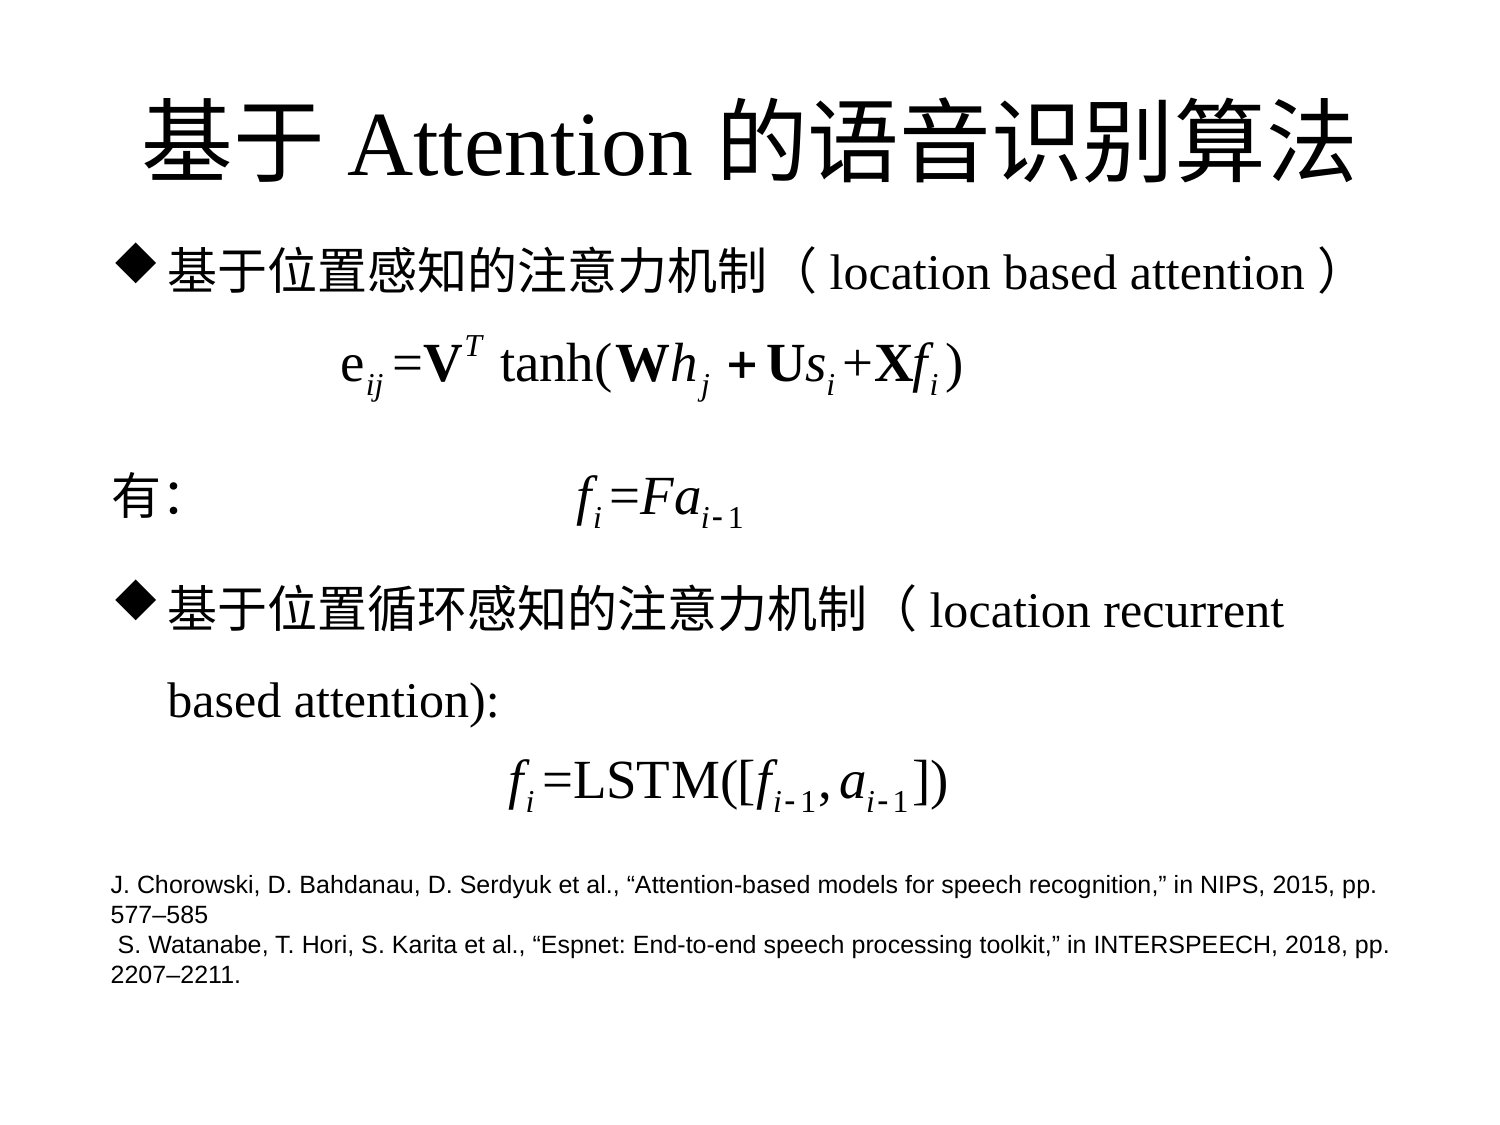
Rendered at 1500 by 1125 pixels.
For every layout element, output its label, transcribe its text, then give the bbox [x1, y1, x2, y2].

text_box 基于位置感知的注意力机制（location based attention） 有： 基于位置循环感知的注意力机制（location recurrent based attention): [40, 202, 1412, 1023]
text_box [489, 742, 958, 827]
title 基于Attention的语音识别算法 [75, 45, 1425, 233]
text_box J. Chorowski, D. Bahdanau, D. Serdyuk et al., “Attention-based models for speech recognition,” in NIPS, 2015, pp. 577–585 S. Watanabe, T. Hori, S. Karita et al., “Espnet: End-to-end speech processing toolkit,” in INTERSPEECH, 2018, pp. 2207–2211. [95, 861, 1421, 1027]
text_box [557, 459, 751, 543]
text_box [332, 321, 975, 414]
